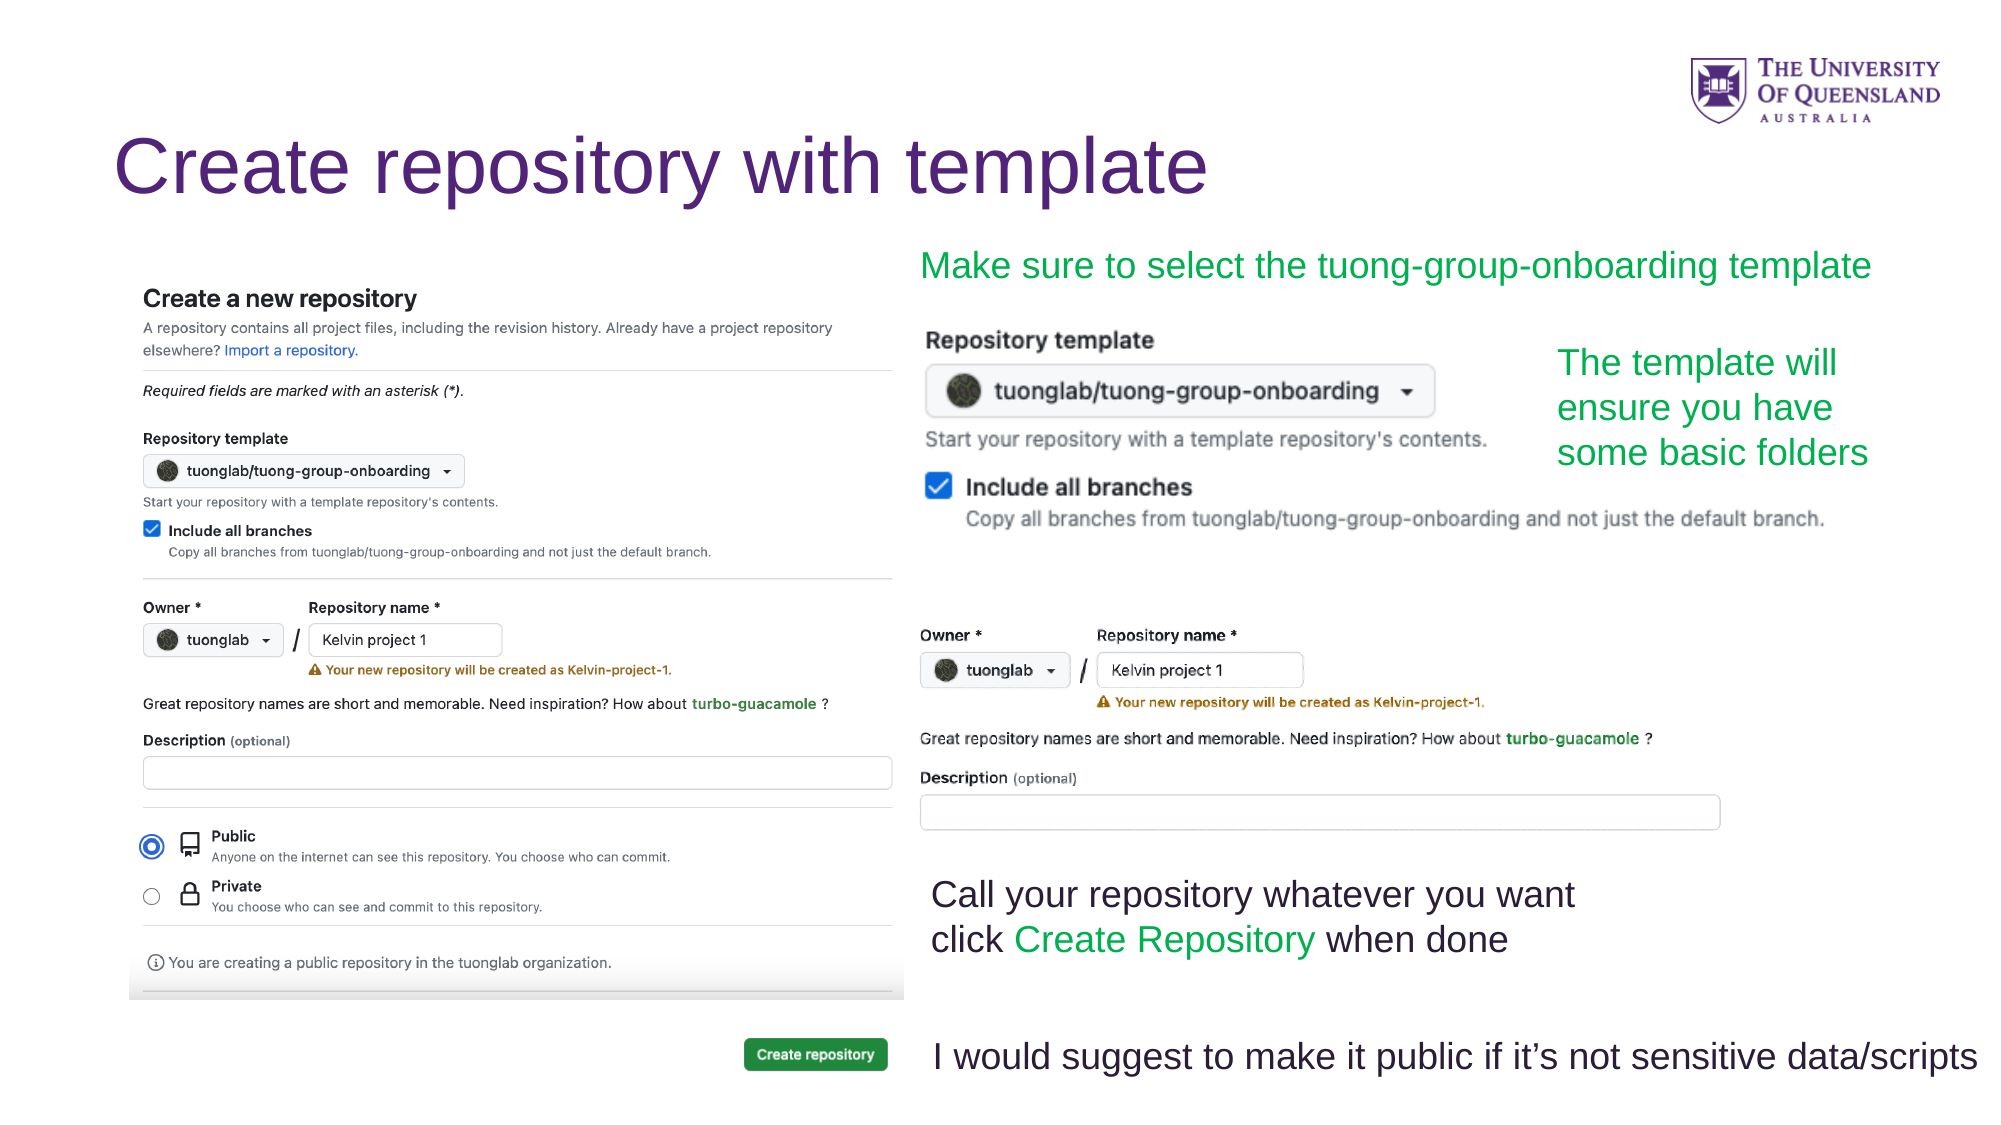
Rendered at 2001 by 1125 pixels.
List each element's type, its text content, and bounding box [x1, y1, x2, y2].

picture [912, 607, 1727, 838]
picture [912, 310, 1849, 550]
picture [129, 275, 904, 1000]
picture [1691, 58, 1940, 124]
text_box Make sure to select the tuong-group-onboarding template [905, 234, 1888, 294]
text_box The template will ensure you have some basic folders [1849, 330, 1948, 480]
picture [736, 1031, 900, 1079]
title Create repository with template [114, 125, 1685, 203]
text_box I would suggest to make it public if it’s not sensitive data/scripts [917, 1024, 1995, 1085]
text_box Call your repository whatever you want click Create Repository when done [916, 862, 1591, 968]
